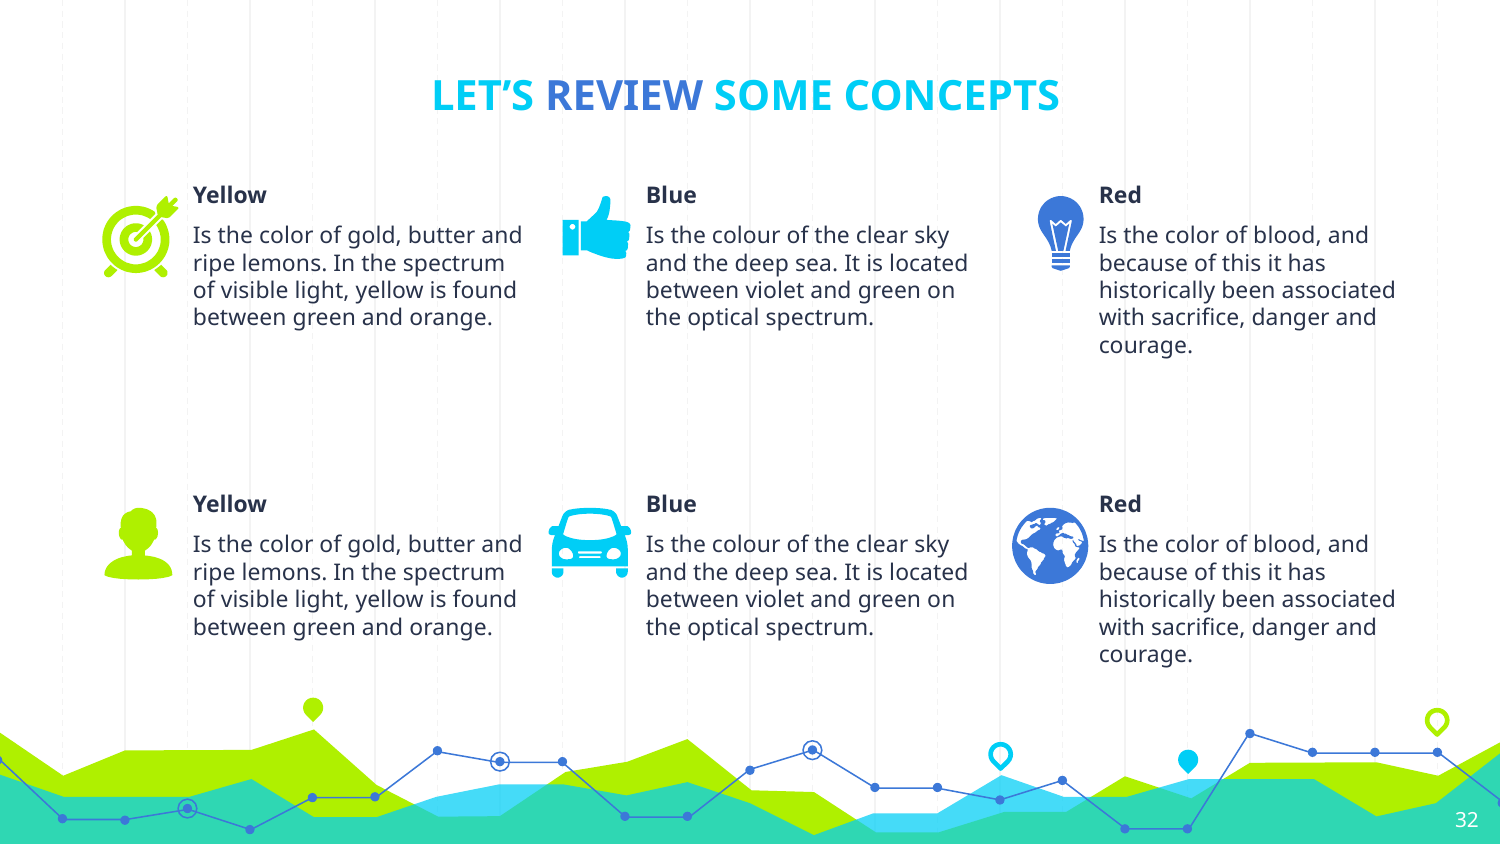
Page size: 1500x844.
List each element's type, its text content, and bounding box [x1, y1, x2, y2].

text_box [548, 507, 632, 578]
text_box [1037, 195, 1084, 271]
list Red Is the color of blood, and because of this it has historically been associated with sacrifice, danger and courage. [1083, 474, 1450, 689]
text_box [1012, 507, 1089, 584]
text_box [562, 195, 631, 260]
list Blue Is the colour of the clear sky and the deep sea. It is located between violet and green on the optical spectrum. [630, 165, 997, 380]
slide_number 32 [1403, 791, 1494, 844]
list Yellow Is the color of gold, butter and ripe lemons. In the spectrum of visible light, yellow is found between green and orange. [177, 165, 544, 380]
list Red Is the color of blood, and because of this it has historically been associated with sacrifice, danger and courage. [1083, 165, 1450, 380]
text_box [104, 507, 173, 580]
list Blue Is the colour of the clear sky and the deep sea. It is located between violet and green on the optical spectrum. [630, 474, 997, 689]
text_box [101, 195, 179, 278]
title LET’S REVIEW SOME CONCEPTS [171, 16, 1320, 134]
list Yellow Is the color of gold, butter and ripe lemons. In the spectrum of visible light, yellow is found between green and orange. [177, 474, 544, 689]
